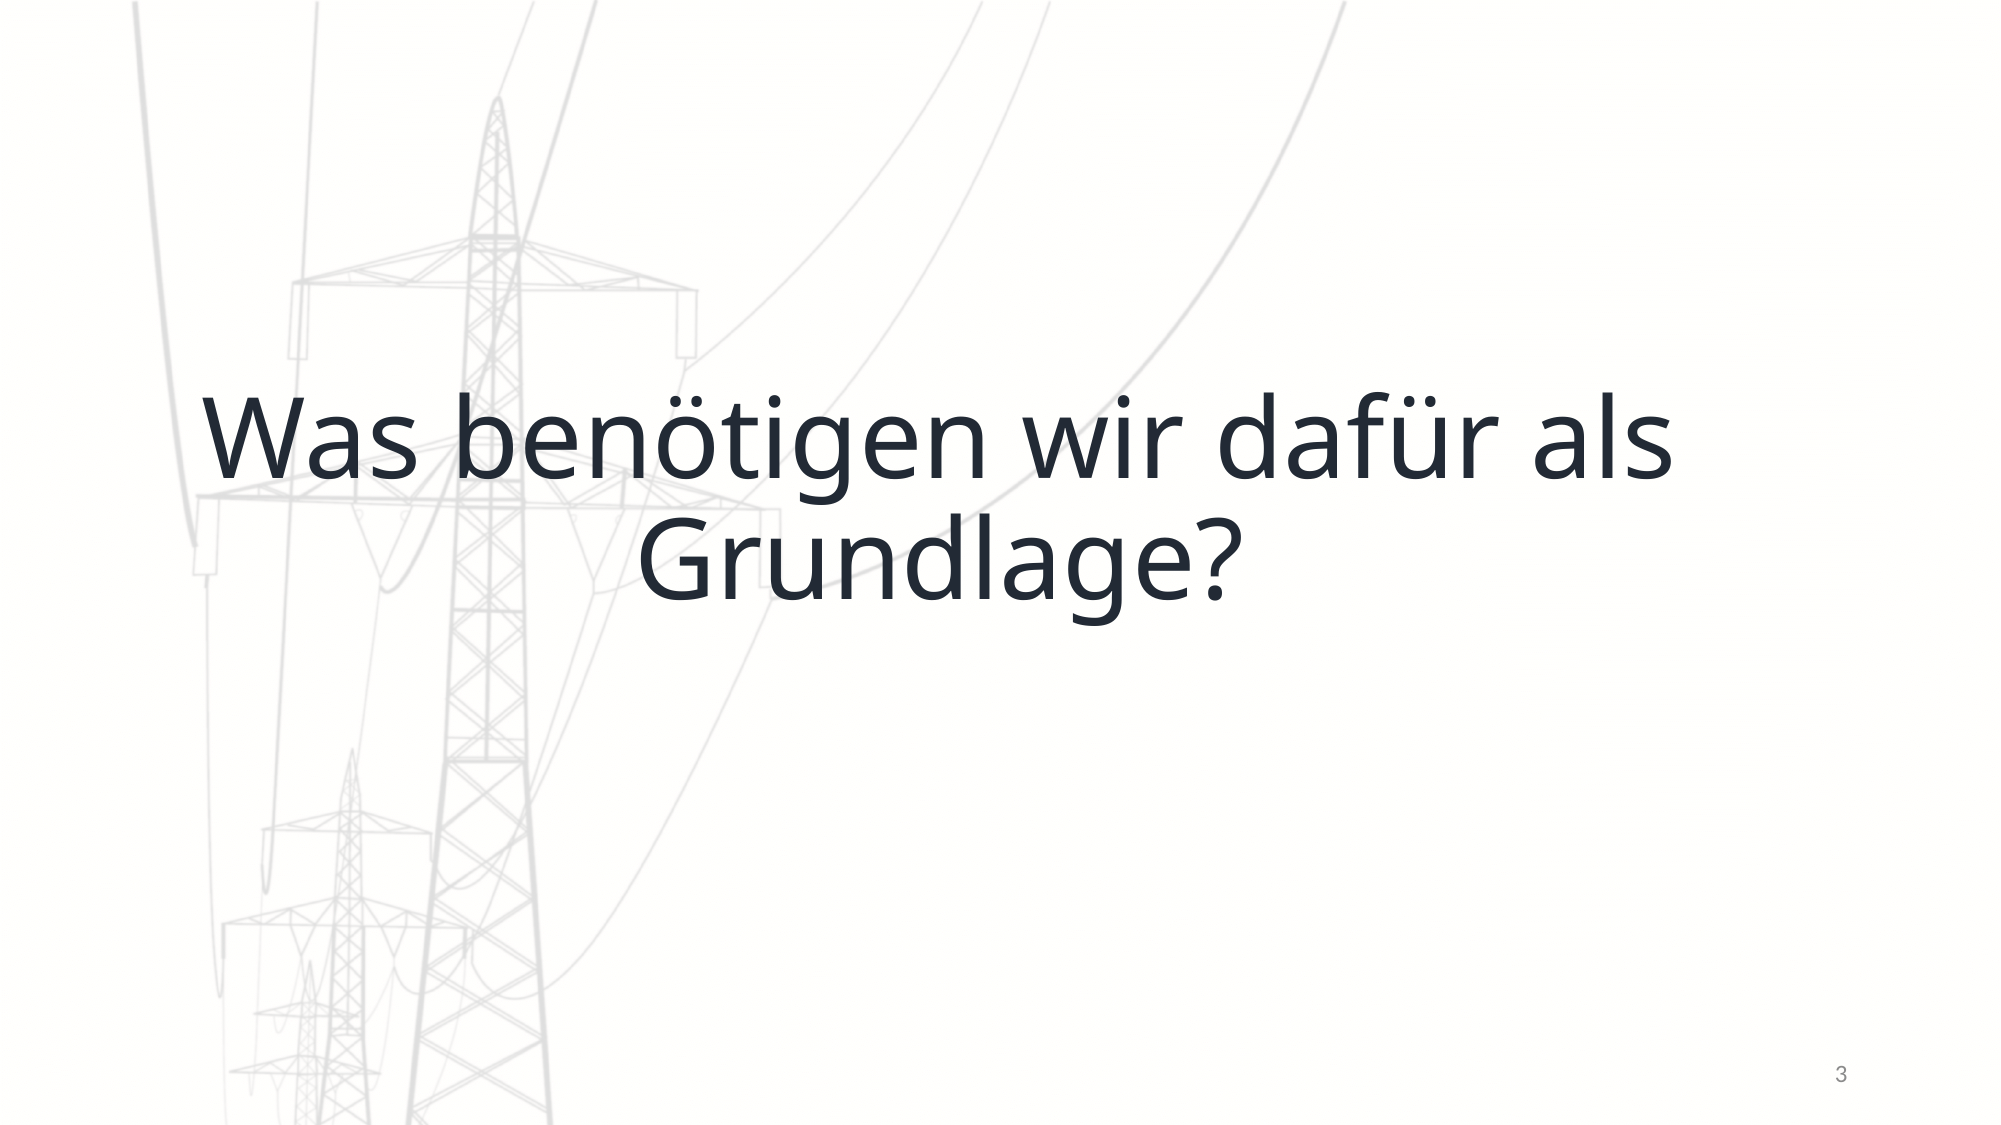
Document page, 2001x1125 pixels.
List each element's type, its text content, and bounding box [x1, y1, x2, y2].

text_box Was benötigen wir dafür als Grundlage? [143, 243, 1736, 763]
slide_number 3 [1412, 1042, 1863, 1103]
